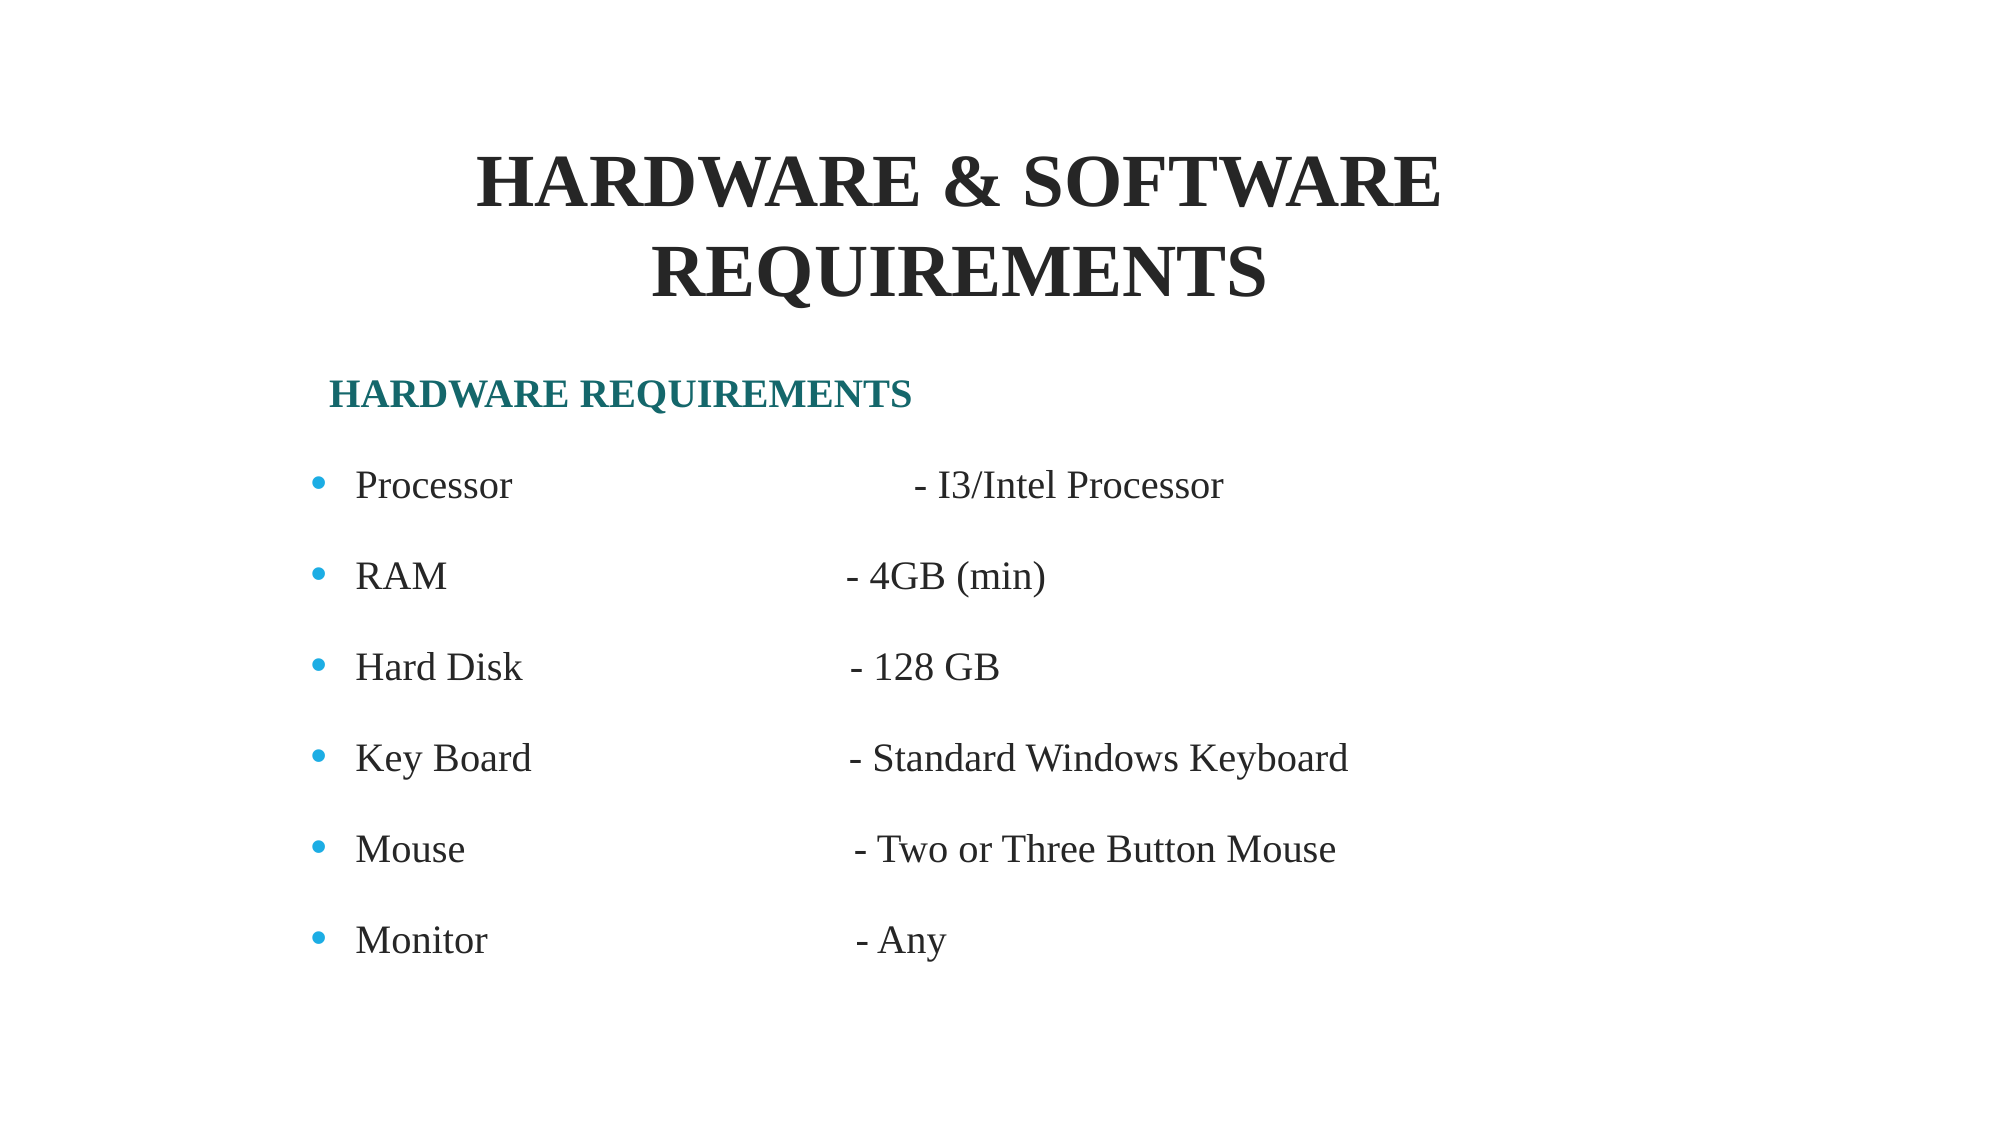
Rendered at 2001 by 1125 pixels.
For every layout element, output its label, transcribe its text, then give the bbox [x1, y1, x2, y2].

text_box HARDWARE & SOFTWARE REQUIREMENTS [244, 124, 1676, 314]
text_box HARDWARE REQUIREMENTS Processor - I3/Intel Processor RAM - 4GB (min) Hard Disk - 128 GB Key Board - Standard Windows Keyboard Mouse - Two or Three Button Mouse Monitor - Any [295, 335, 1707, 972]
